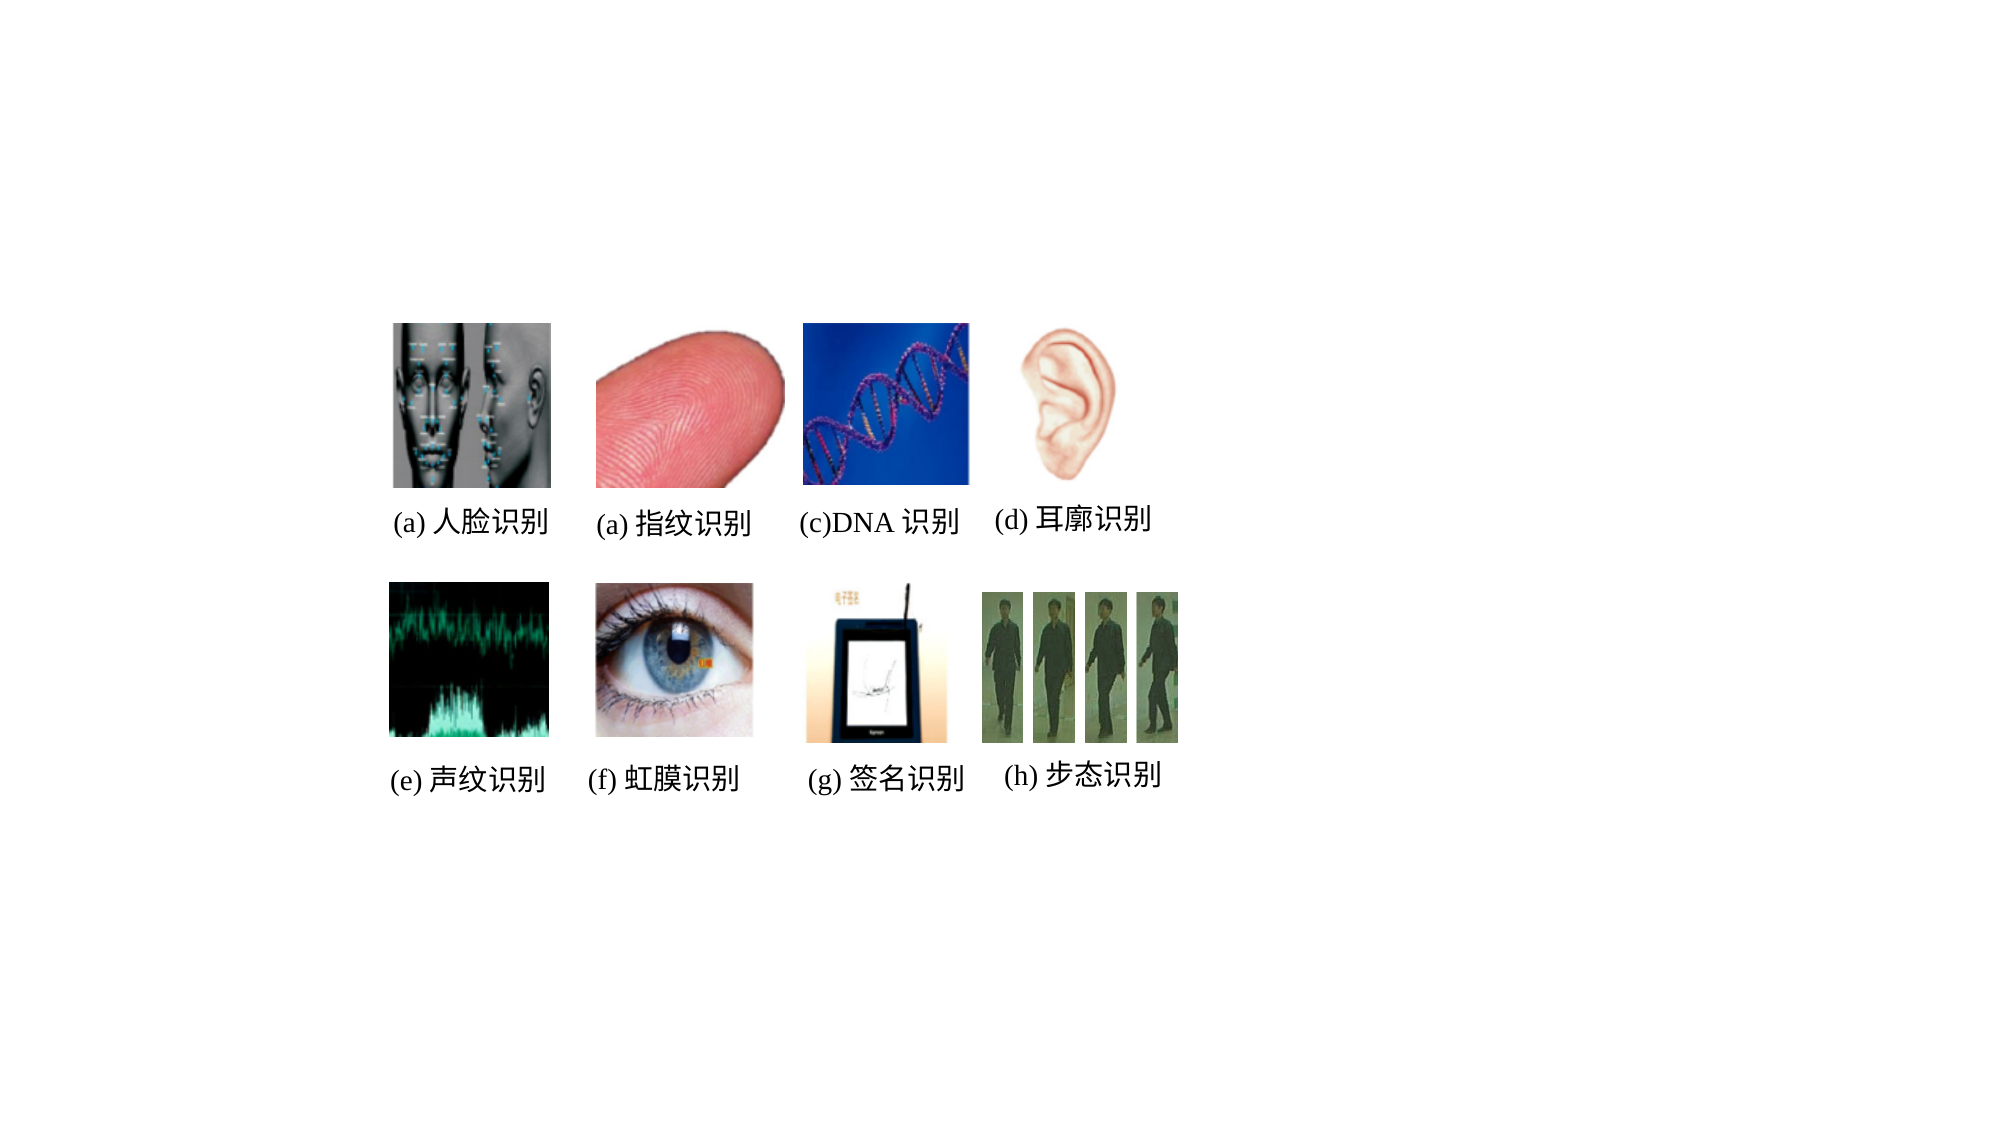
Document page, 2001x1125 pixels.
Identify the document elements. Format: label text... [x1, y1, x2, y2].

picture [596, 323, 785, 488]
picture [800, 582, 960, 743]
text_box (d)耳廓识别 [979, 492, 1168, 543]
text_box (a)指纹识别 [581, 497, 768, 548]
picture [389, 582, 549, 737]
picture [594, 583, 754, 737]
text_box (c)DNA识别 [784, 496, 976, 546]
text_box (a)人脸识别 [378, 496, 565, 546]
picture [803, 323, 970, 485]
text_box (e)声纹识别 [375, 753, 562, 804]
picture [974, 323, 1150, 496]
picture [982, 591, 1179, 743]
text_box (f)虹膜识别 [573, 753, 756, 803]
text_box (h)步态识别 [989, 748, 1178, 799]
text_box (g)签名识别 [793, 753, 981, 803]
picture [392, 323, 551, 488]
